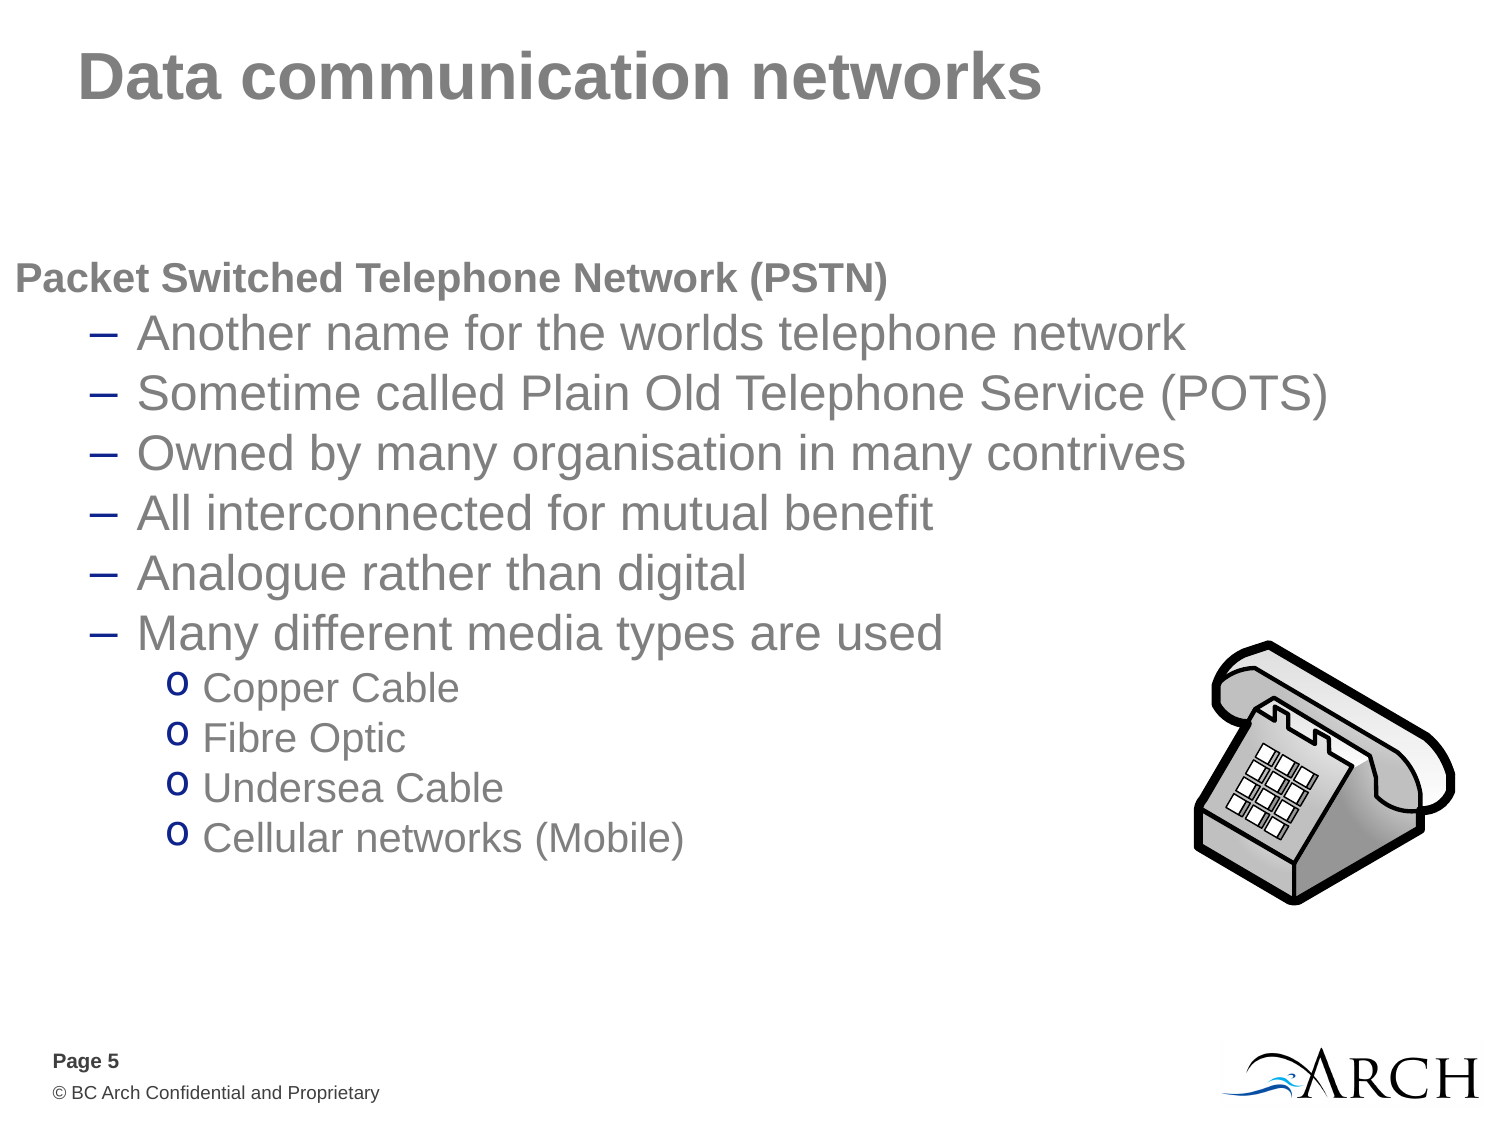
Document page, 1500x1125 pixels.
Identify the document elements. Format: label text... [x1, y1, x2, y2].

picture [1220, 1039, 1485, 1108]
picture [1186, 633, 1463, 913]
title Data communication networks [62, 62, 1413, 163]
list Packet Switched Telephone Network (PSTN) Another name for the worlds telephone network Sometime called Plain Old Telephone Service (POTS) Owned by many organisation in many contrives All interconnected for mutual benefit Analogue rather than digital Many different media types are used Copper Cable Fibre Optic Undersea Cable Cellular networks (Mobile) [0, 243, 1412, 941]
